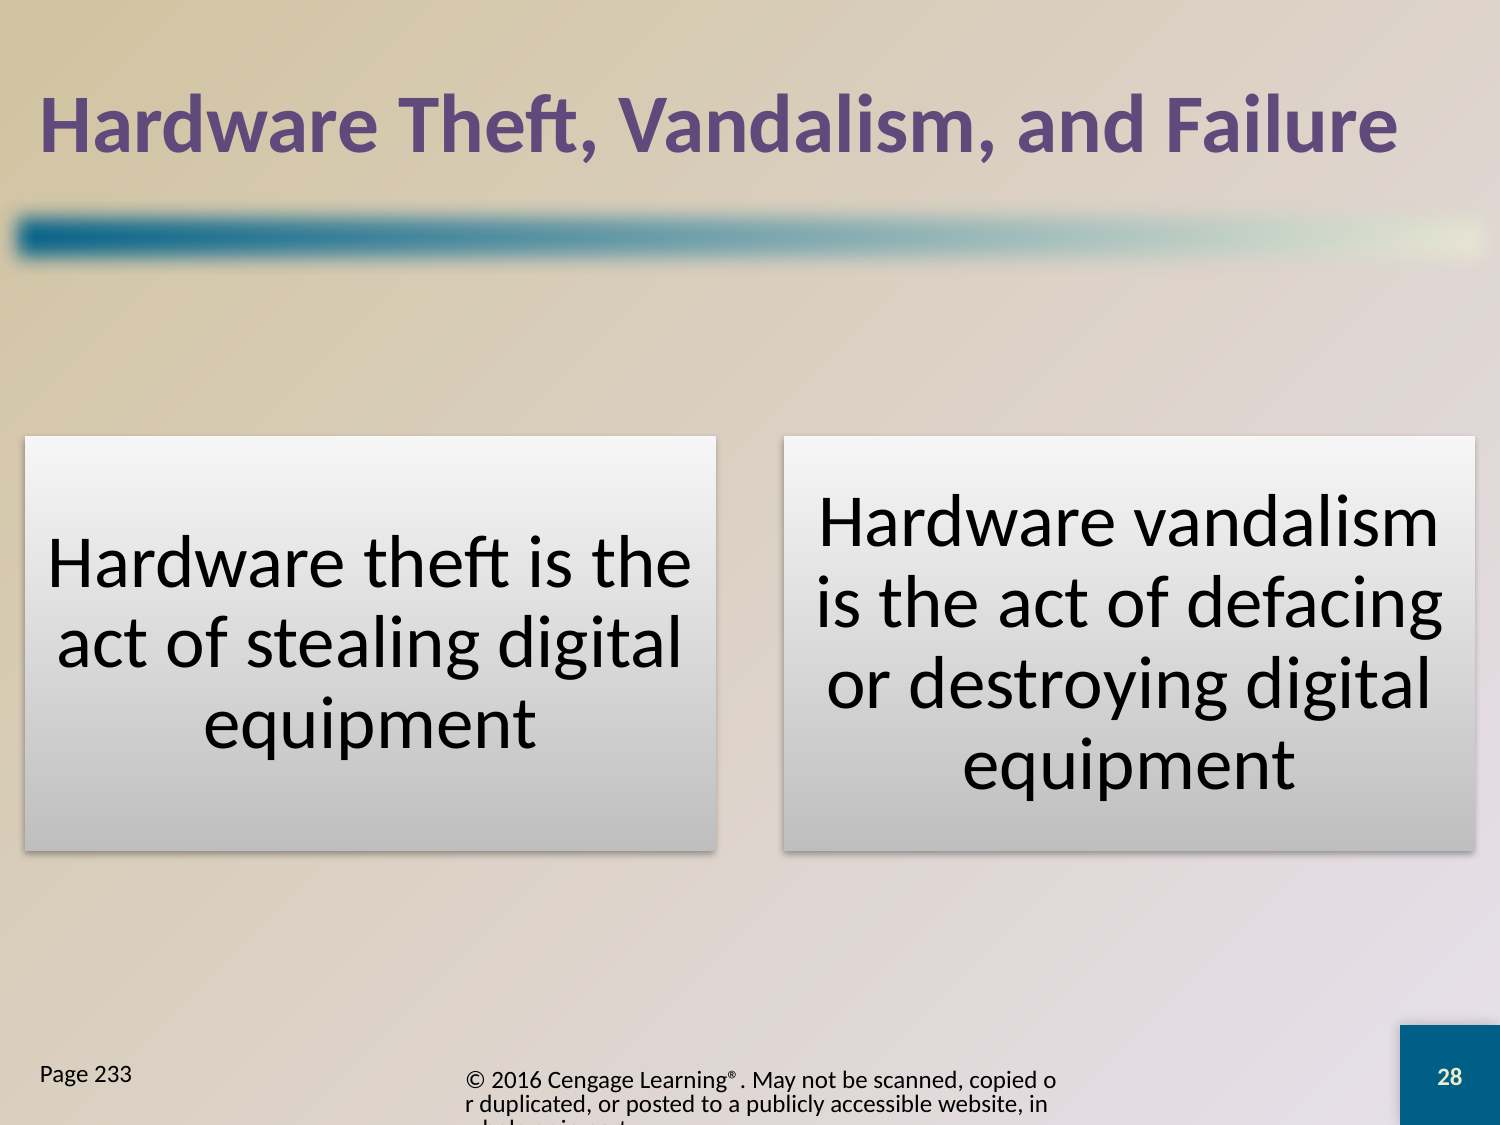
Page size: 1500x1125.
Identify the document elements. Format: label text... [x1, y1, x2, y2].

list Page 233 [24, 1050, 300, 1125]
title Hardware Theft, Vandalism, and Failure [24, 24, 1475, 213]
slide_number 28 [1400, 1025, 1500, 1125]
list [24, 262, 1476, 1026]
footer © 2016 Cengage Learning®. May not be scanned, copied or duplicated, or posted to a publicly accessible website, in whole or in part. [450, 1036, 1075, 1120]
